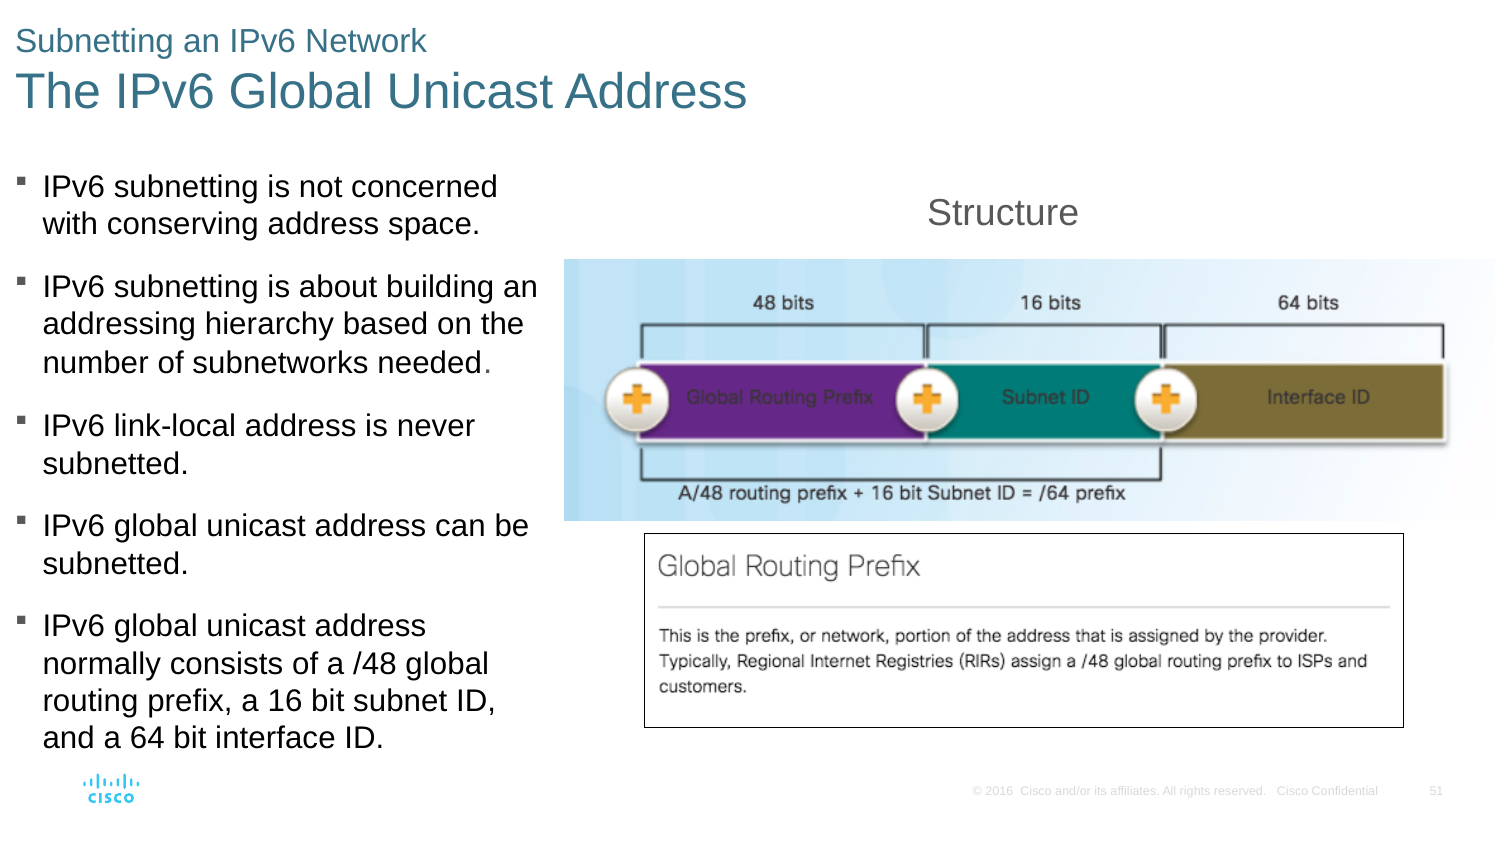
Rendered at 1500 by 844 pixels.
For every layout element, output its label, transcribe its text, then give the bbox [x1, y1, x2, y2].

text_box IPv6 subnetting is not concerned with conserving address space. IPv6 subnetting is about building an addressing hierarchy based on the number of subnetworks needed. IPv6 link-local address is never subnetted. IPv6 global unicast address can be subnetted. IPv6 global unicast address normally consists of a /48 global routing prefix, a 16 bit subnet ID, and a 64 bit interface ID. [0, 158, 564, 763]
title Subnetting an IPv6 Network The IPv6 Global Unicast Address [0, 6, 1500, 131]
picture [644, 532, 1404, 728]
text_box Structure [623, 180, 1383, 240]
picture [563, 259, 1495, 521]
